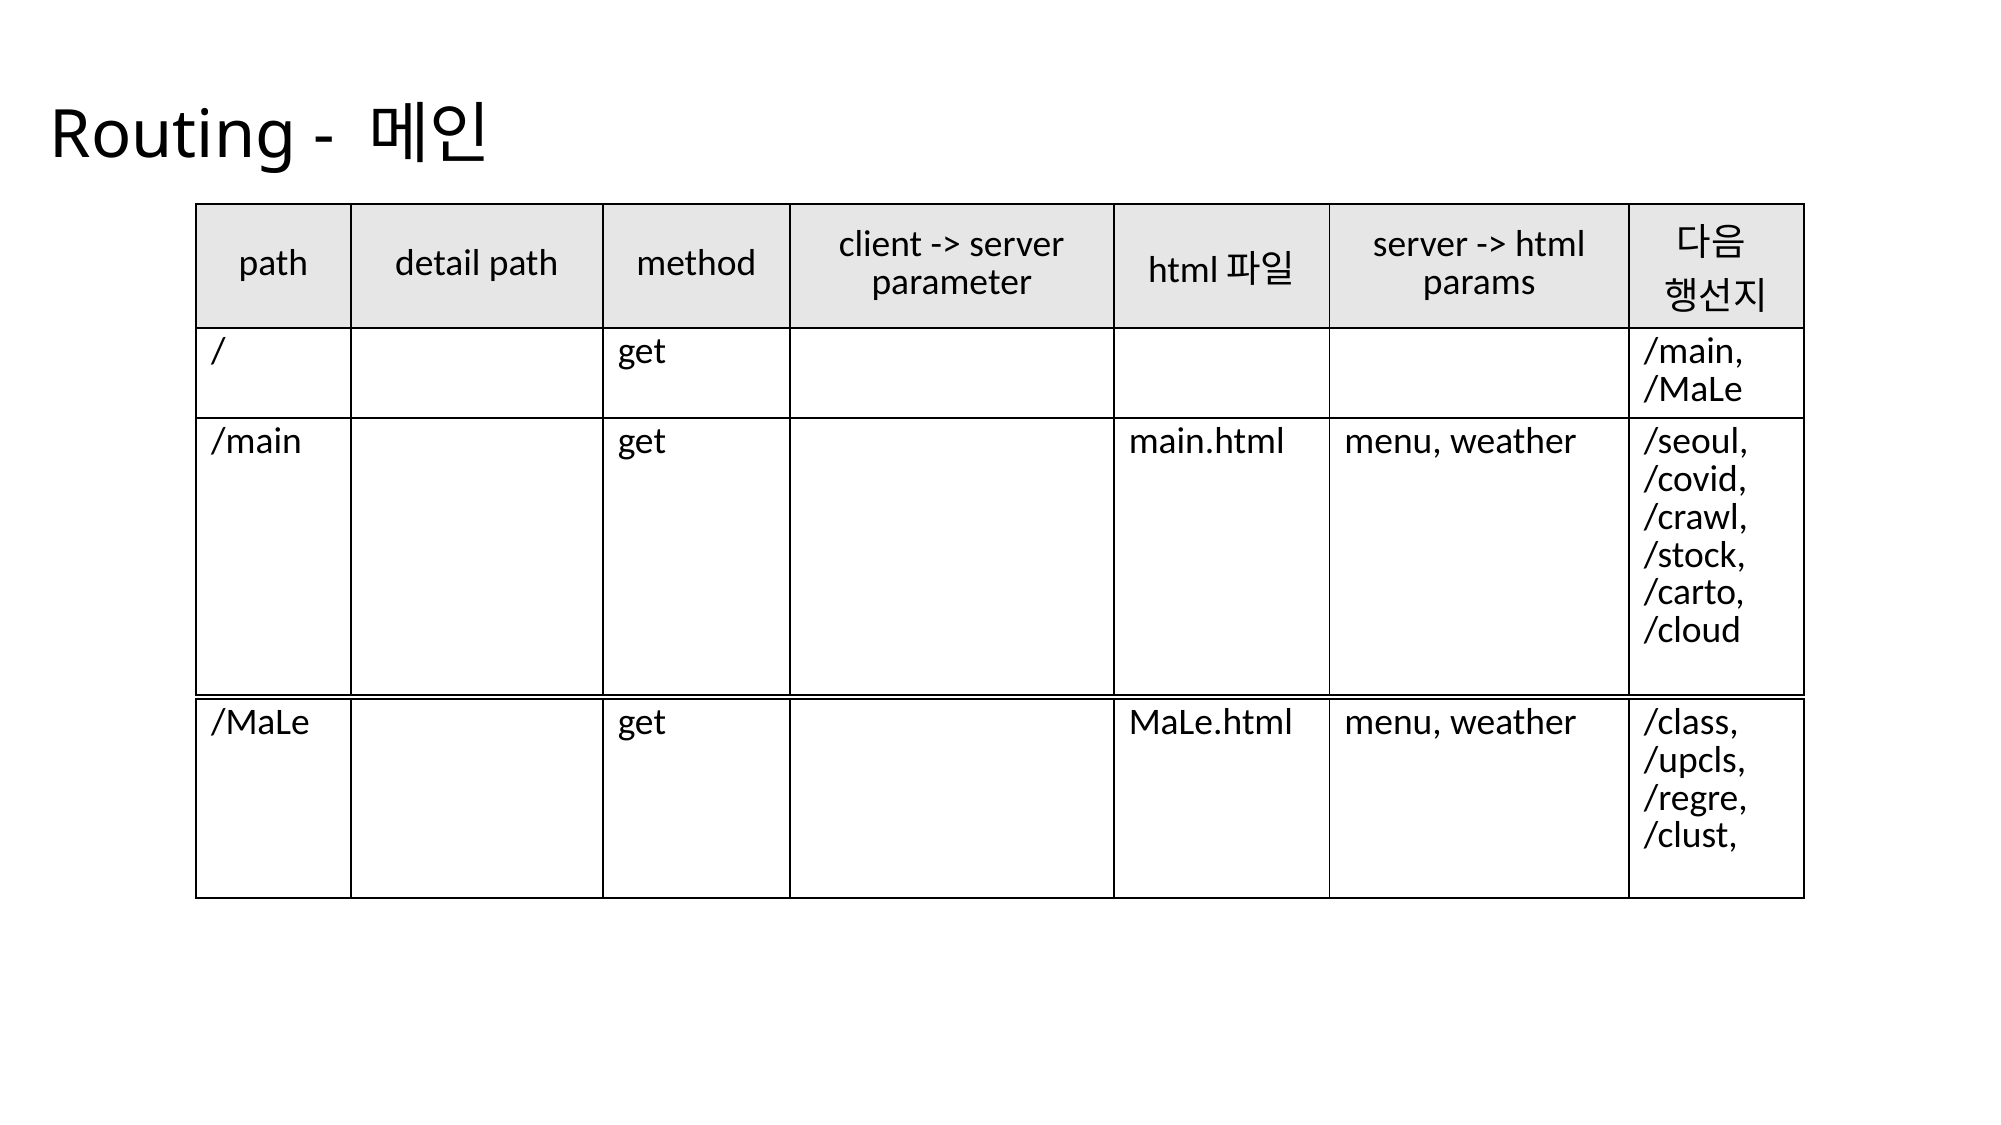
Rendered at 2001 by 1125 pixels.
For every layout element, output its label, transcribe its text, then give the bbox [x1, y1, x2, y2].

table_cell /seoul, /covid, /crawl, /stock, /carto, /cloud [1630, 419, 1803, 694]
table_header client -> server parameter [791, 205, 1113, 327]
table_cell [791, 419, 1113, 694]
table_header /class, /upcls, /regre, /clust, [1630, 700, 1803, 897]
table_cell / [197, 329, 350, 417]
table_header html파일 [1115, 205, 1329, 327]
table_cell [1115, 329, 1329, 417]
title Routing - 메인 [0, 85, 712, 187]
table_cell /main [197, 419, 350, 694]
table_cell [352, 419, 602, 694]
table_header server -> html params [1330, 205, 1628, 327]
table_header /MaLe [197, 700, 350, 897]
table_cell [352, 329, 602, 417]
table_header [791, 700, 1113, 897]
table_header path [197, 205, 350, 327]
table_cell main.html [1115, 419, 1329, 694]
table_cell [1330, 329, 1628, 417]
table_header MaLe.html [1115, 700, 1329, 897]
table_header menu, weather [1330, 700, 1628, 897]
table_header 다음 행선지 [1630, 205, 1803, 327]
table_header [352, 700, 602, 897]
table_cell get [604, 419, 789, 694]
table_header get [604, 700, 789, 897]
table_cell /main, /MaLe [1630, 329, 1803, 417]
table_cell [791, 329, 1113, 417]
table_cell get [604, 329, 789, 417]
table_cell menu, weather [1330, 419, 1628, 694]
table_header detail path [352, 205, 602, 327]
table_header method [604, 205, 789, 327]
